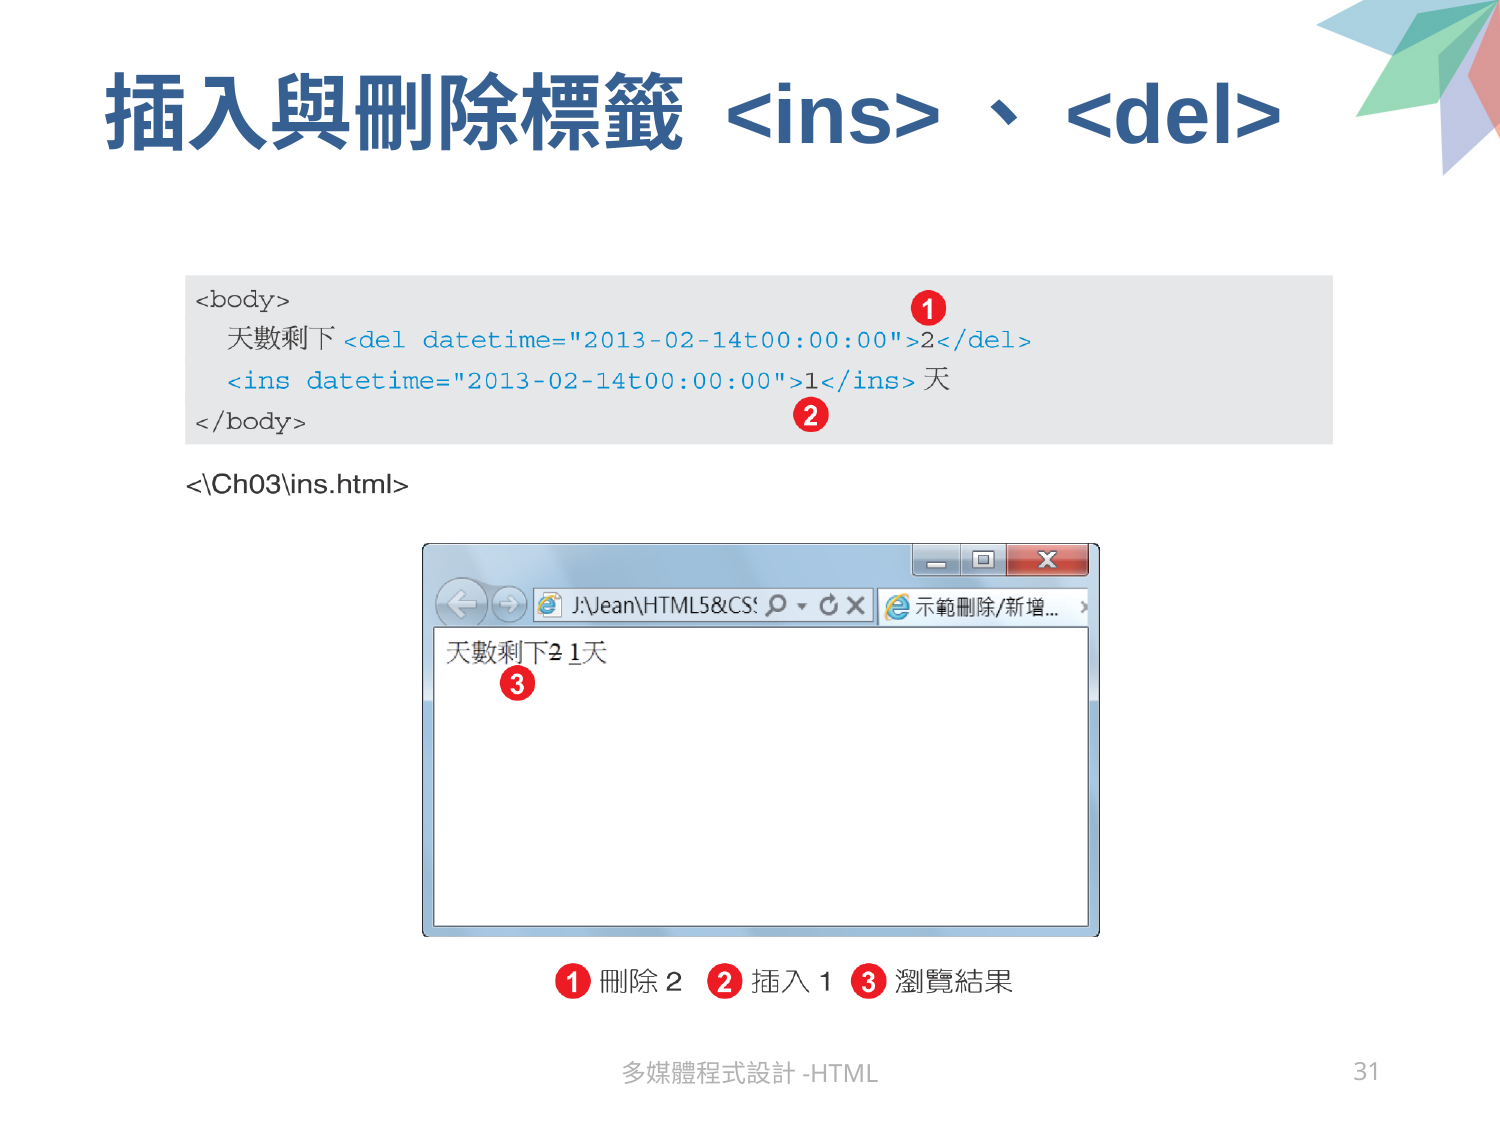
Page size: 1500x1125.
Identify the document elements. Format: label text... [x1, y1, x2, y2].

slide_number 31 [1059, 1042, 1397, 1103]
picture [0, 0, 1500, 1125]
title 插入與刪除標籤 <ins>、<del> [88, 7, 1397, 213]
footer 多媒體程式設計-HTML [496, 1042, 1004, 1103]
